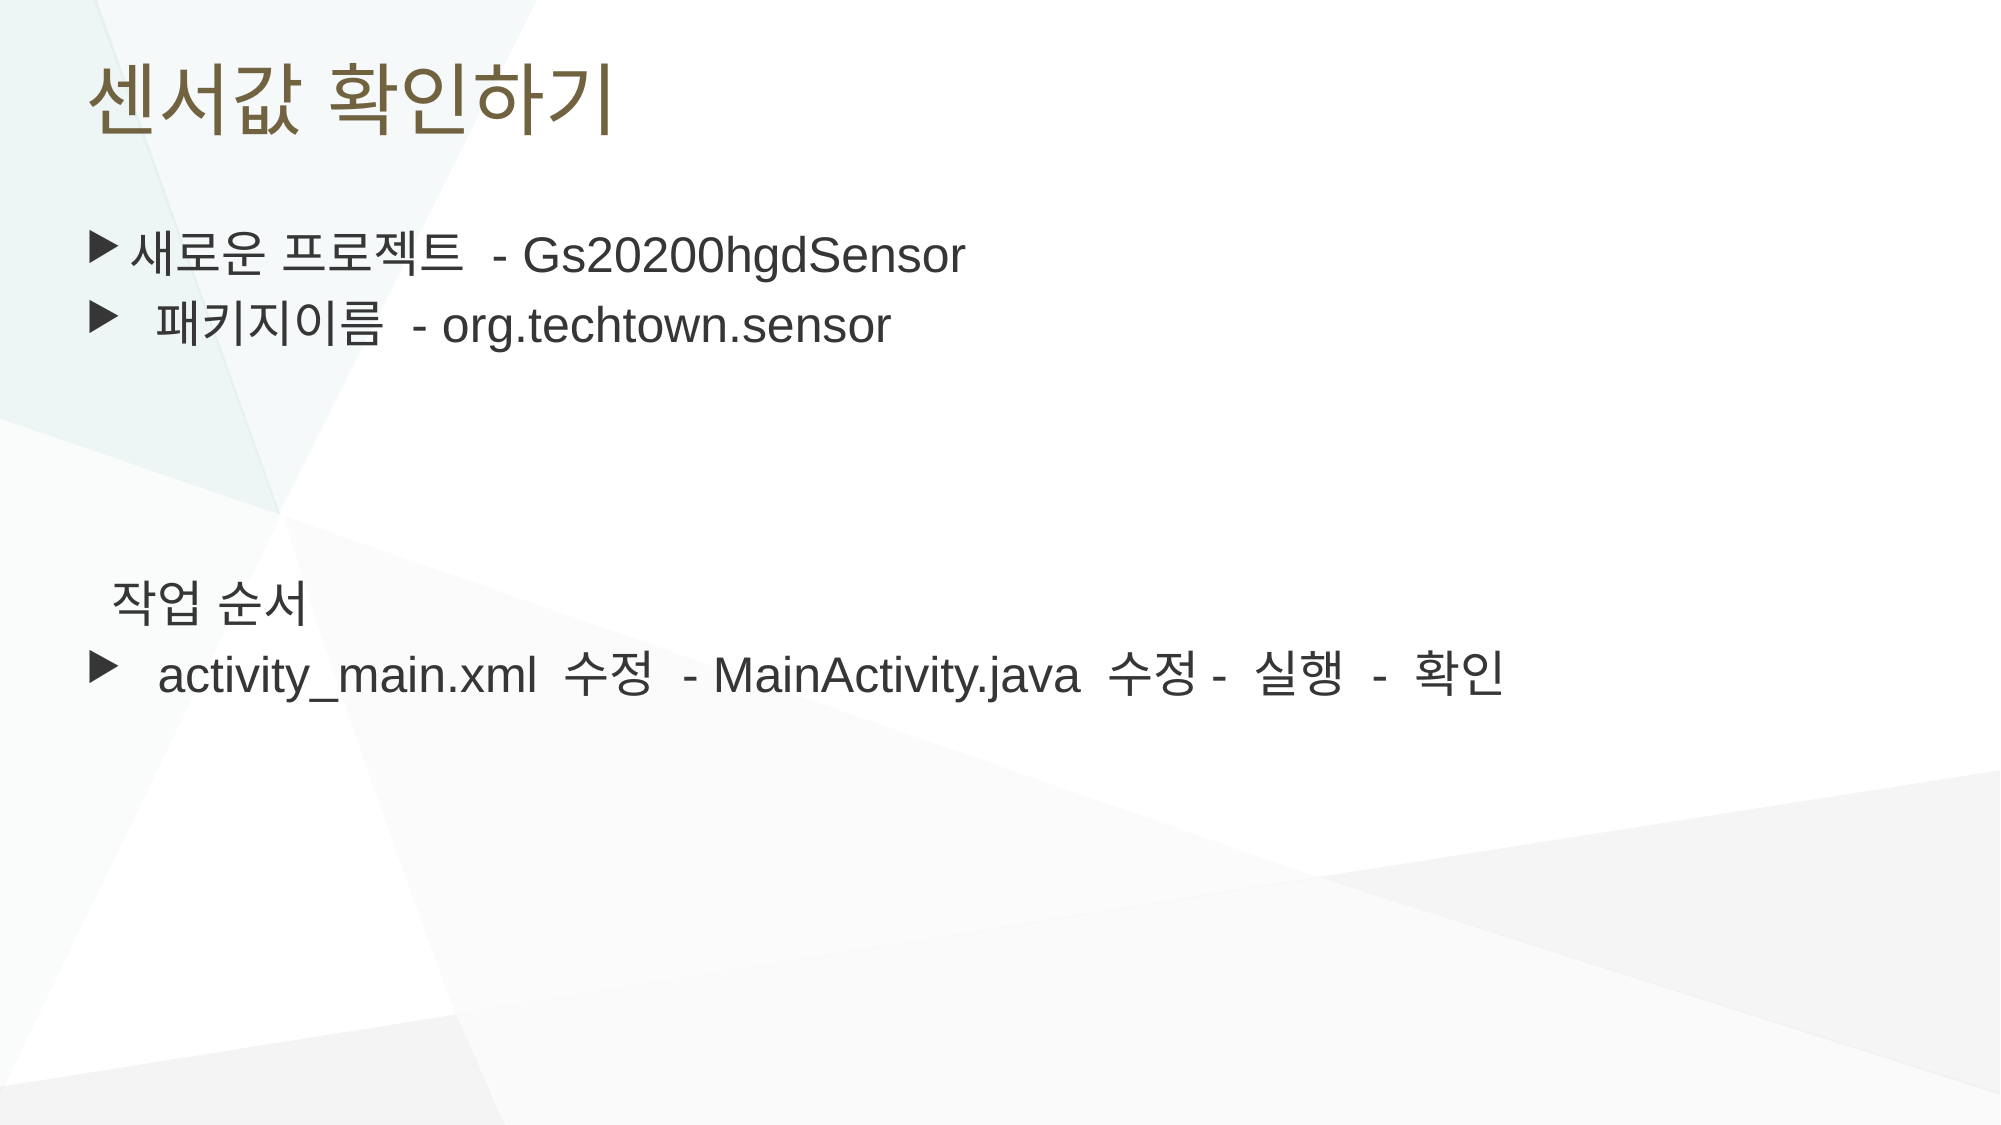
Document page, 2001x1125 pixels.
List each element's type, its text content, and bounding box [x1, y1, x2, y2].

title 센서값 확인하기 [70, 20, 1925, 175]
list 새로운 프로젝트 - Gs20200hgdSensor 패키지이름 - org.techtown.sensor 작업 순서 activity_main.xml 수정 - MainActivity.java 수정- 실행 - 확인 [70, 214, 1925, 1029]
